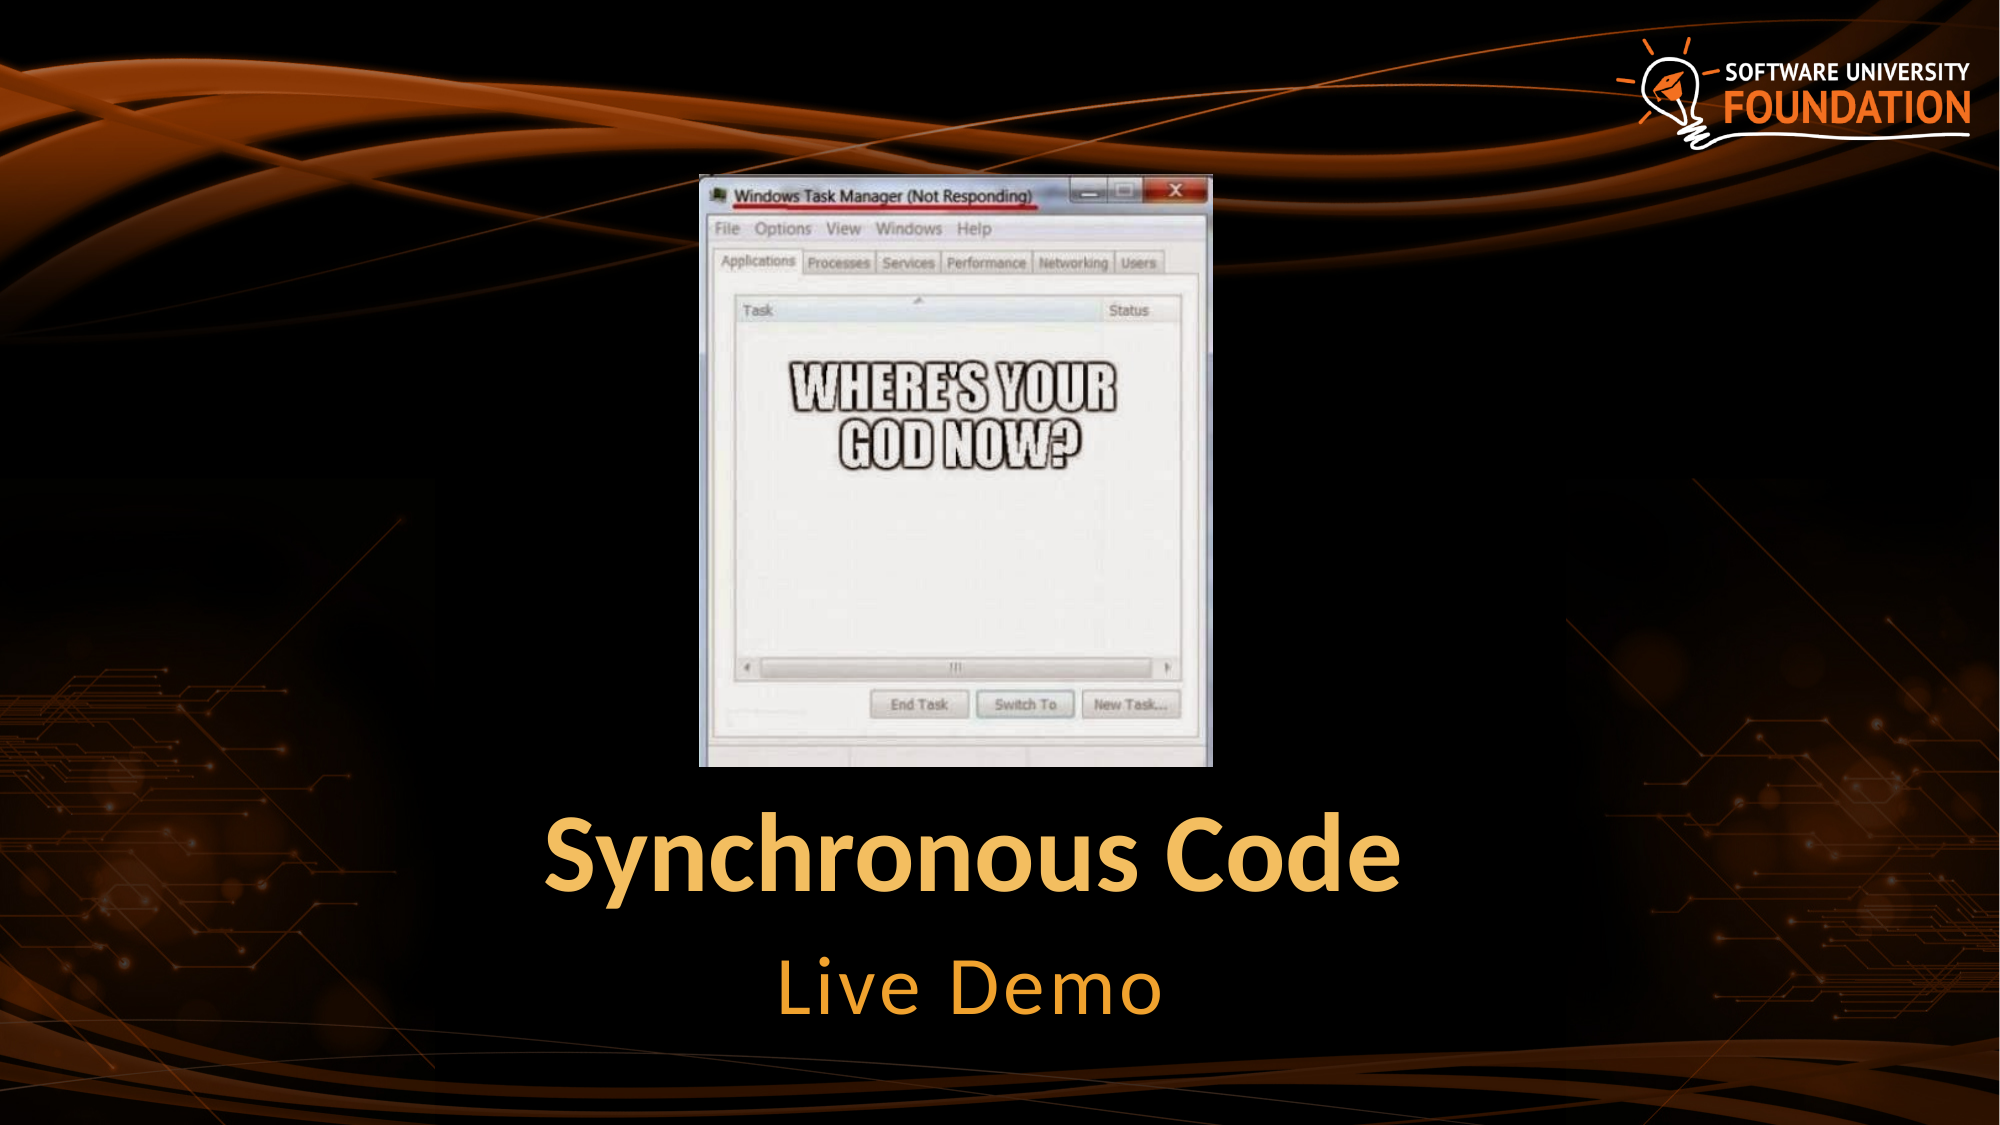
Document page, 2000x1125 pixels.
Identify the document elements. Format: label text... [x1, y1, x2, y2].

title Synchronous Code [240, 787, 1707, 923]
picture [0, 0, 2000, 1125]
list Live Demo [237, 920, 1704, 1034]
